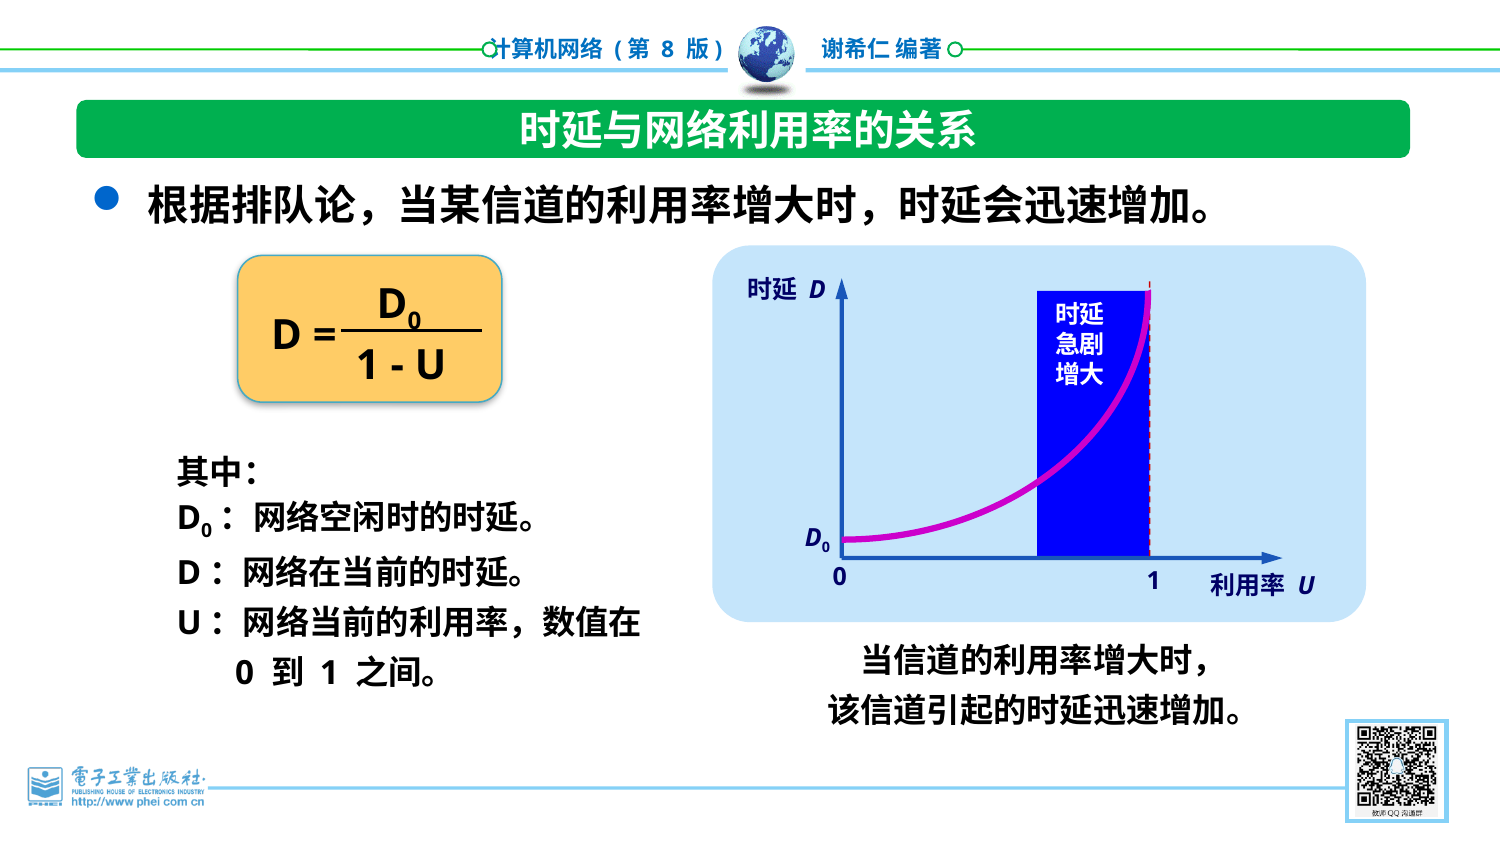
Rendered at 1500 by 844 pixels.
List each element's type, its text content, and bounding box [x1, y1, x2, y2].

picture [1355, 724, 1438, 817]
picture [736, 24, 796, 99]
text_box 当信道的利用率增大时， 该信道引起的时延迅速增加。 [731, 632, 1355, 737]
list 根据排队论，当某信道的利用率增大时，时延会迅速增加。 [76, 159, 1410, 716]
text_box 其中： D0：网络空闲时的时延。 D：网络在当前的时延。 U：网络当前的利用率，数值在 0 到 1 之间。 [161, 433, 669, 699]
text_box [711, 245, 1367, 623]
picture [23, 764, 208, 809]
list 时延与网络利用率的关系 [204, 99, 1293, 158]
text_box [237, 255, 503, 403]
